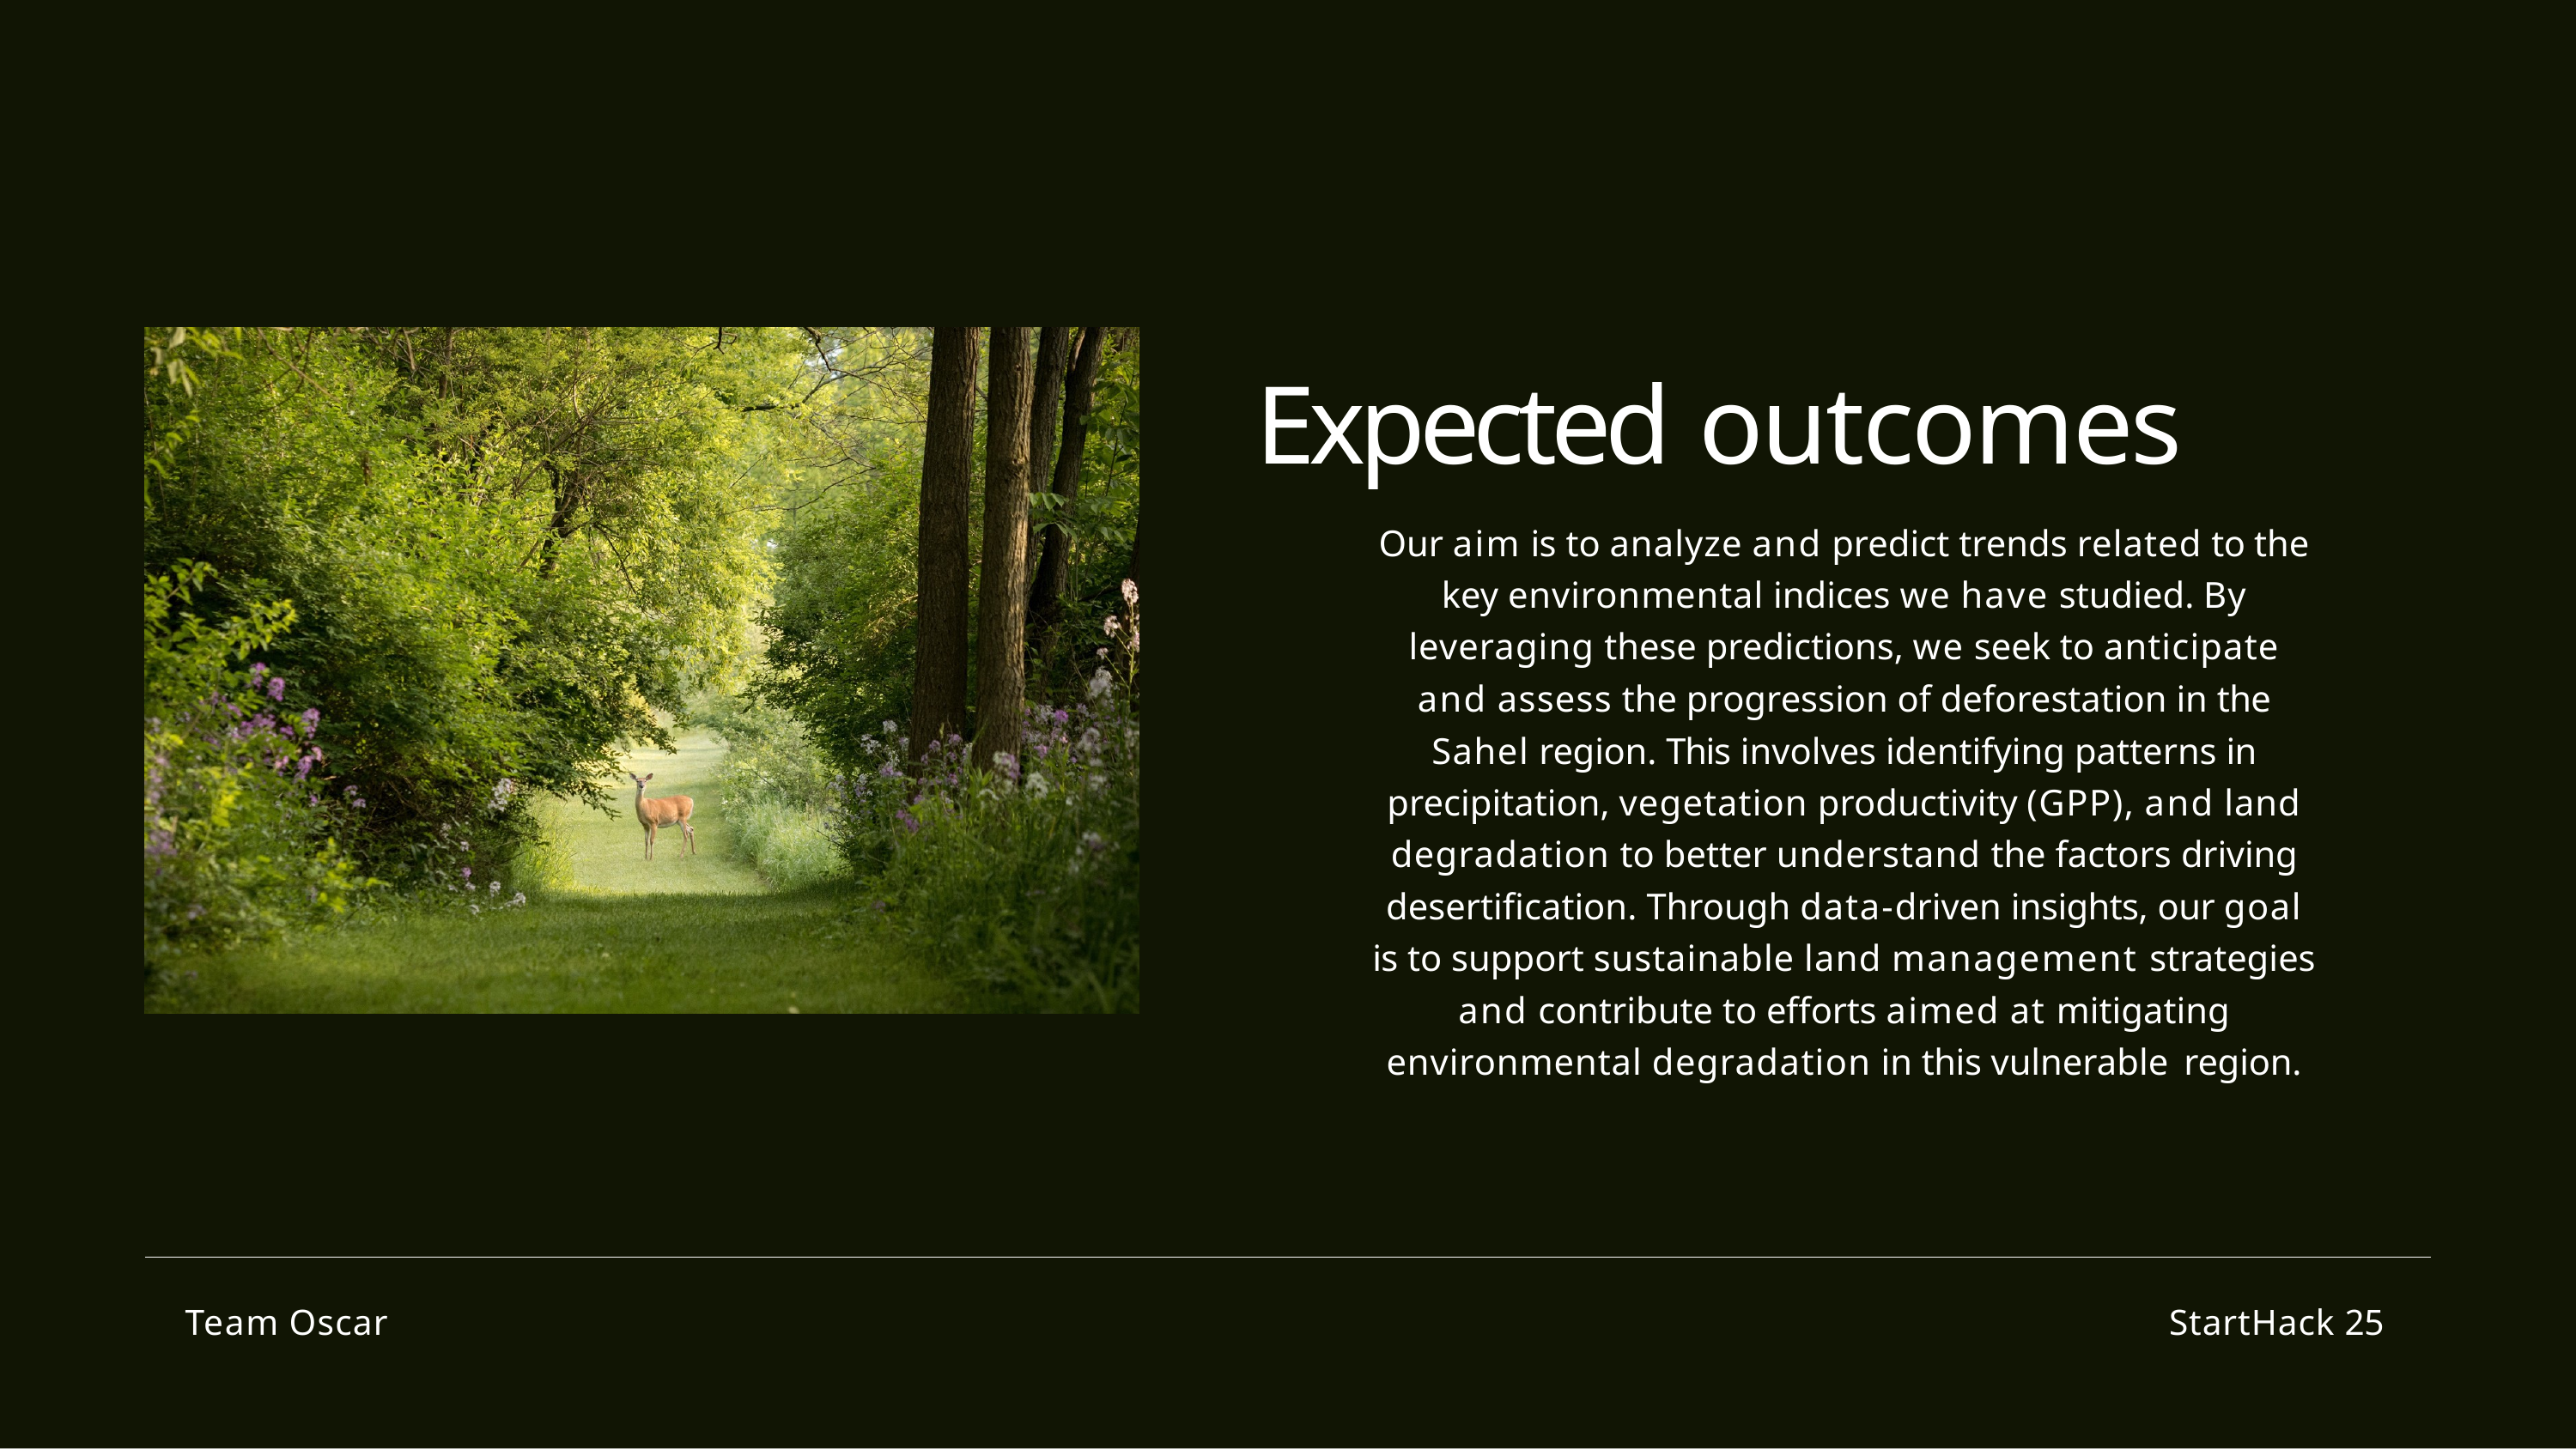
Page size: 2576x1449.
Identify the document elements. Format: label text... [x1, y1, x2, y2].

text_box Our aim is to analyze and predict trends related to the key environmental indices we have studied. By leveraging these predictions, we seek to anticipate and assess the progression of deforestation in the Sahel region. This involves identifying patterns in precipitation, vegetation productivity (GPP), and land degradation to better understand the factors driving desertification. Through data-driven insights, our goal is to support sustainable land management strategies and contribute to efforts aimed at mitigating environmental degradation in this vulnerable region. [1367, 509, 2320, 1083]
picture [144, 326, 1139, 1014]
footer StartHack 25 [2167, 1296, 2393, 1449]
title Expected outcomes [401, 136, 2345, 599]
slide_number Team Oscar [183, 1296, 401, 1449]
